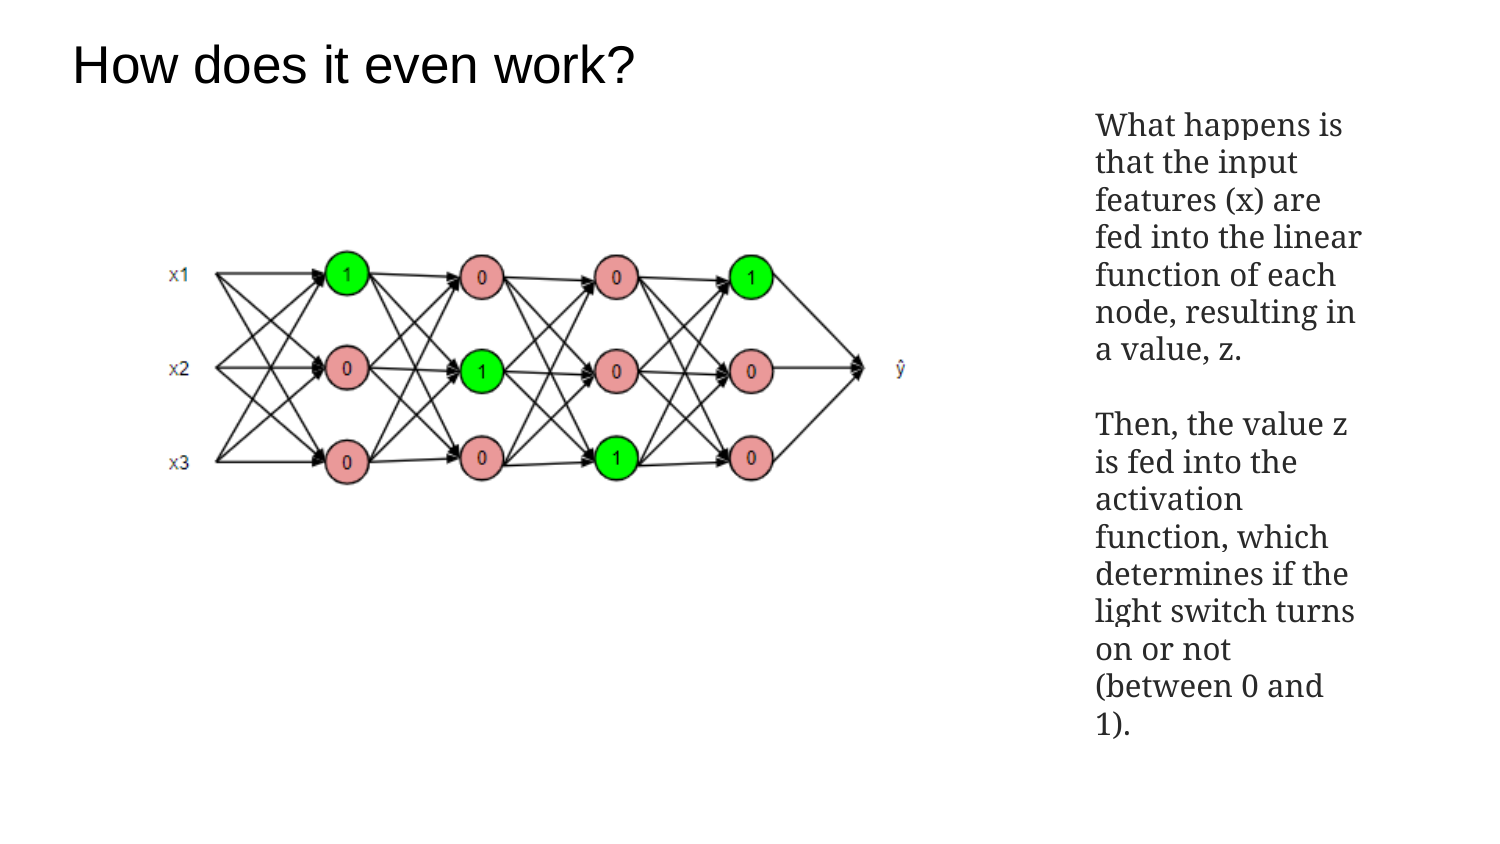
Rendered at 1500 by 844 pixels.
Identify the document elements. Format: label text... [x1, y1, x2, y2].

text_box What happens is that the input features (x) are fed into the linear function of each node, resulting in a value, z. Then, the value z is fed into the activation function, which determines if the light switch turns on or not (between 0 and 1). [1079, 89, 1379, 757]
picture [126, 200, 930, 523]
title How does it even work? [57, 15, 1456, 110]
